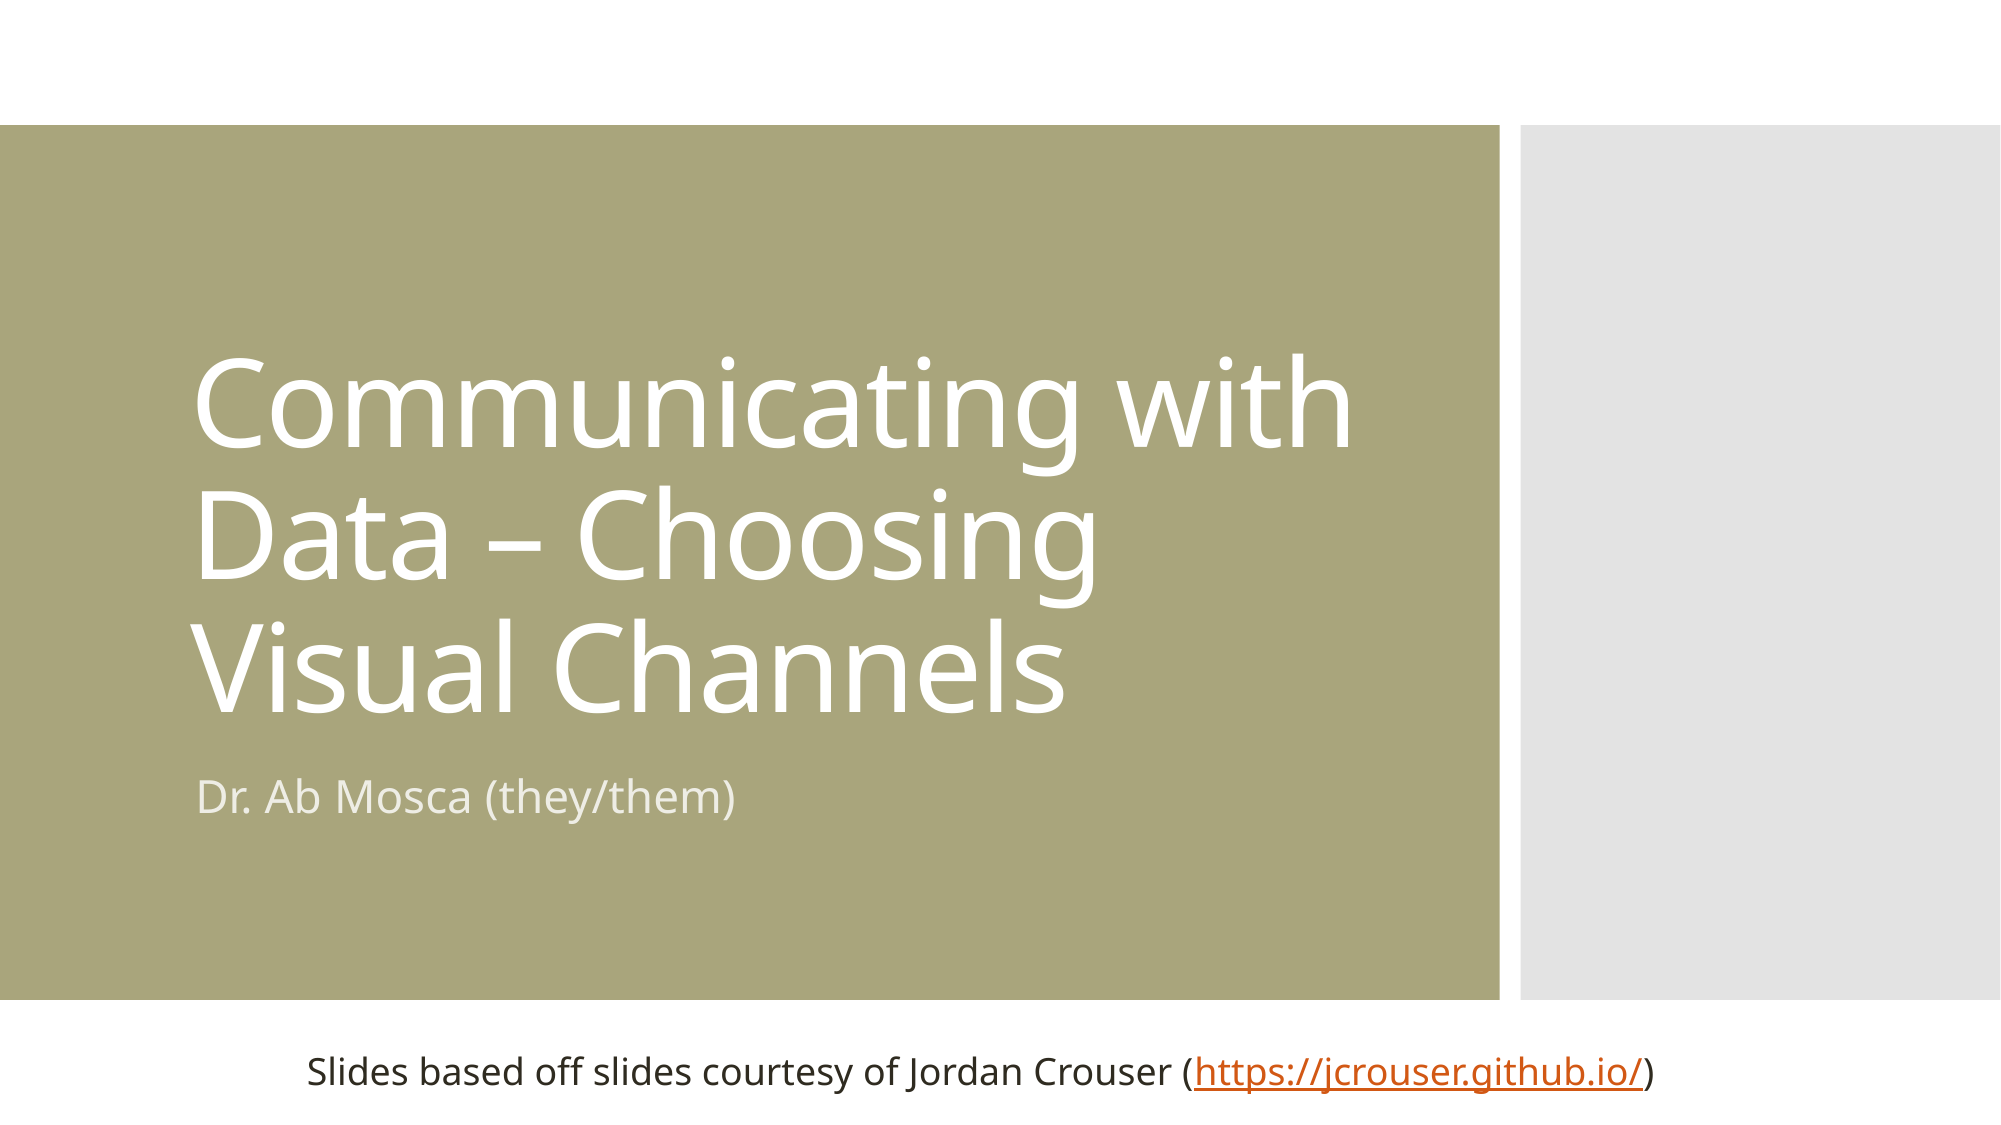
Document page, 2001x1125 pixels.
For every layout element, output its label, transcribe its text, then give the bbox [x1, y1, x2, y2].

title Communicating with Data – Choosing Visual Channels [175, 213, 1376, 747]
text_box Slides based off slides courtesy of Jordan Crouser (https://jcrouser.github.io/) [292, 1040, 1679, 1107]
subtitle Dr. Ab Mosca (they/them) [180, 766, 1381, 917]
